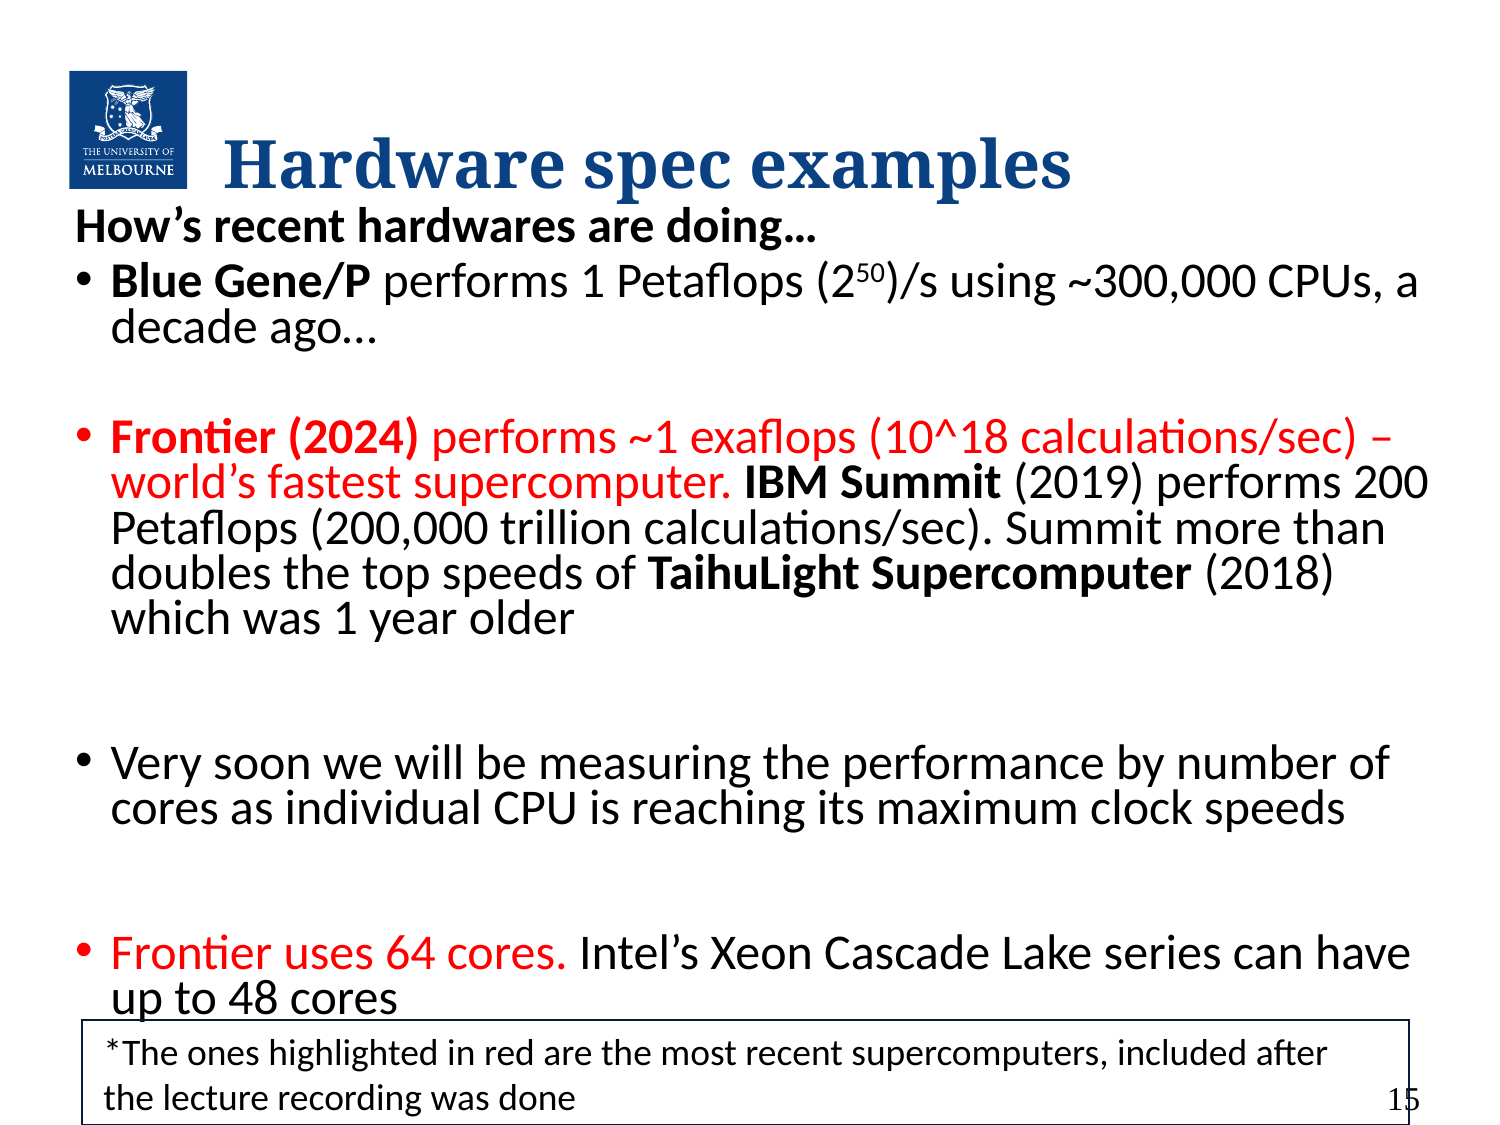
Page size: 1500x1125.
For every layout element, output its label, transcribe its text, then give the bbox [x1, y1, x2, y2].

list How’s recent hardwares are doing… Blue Gene/P performs 1 Petaflops (250)/s using ~300,000 CPUs, a decade ago… Frontier (2024) performs ~1 exaflops (10^18 calculations/sec) – world’s fastest supercomputer. IBM Summit (2019) performs 200 Petaflops (200,000 trillion calculations/sec). Summit more than doubles the top speeds of TaihuLight Supercomputer (2018) which was 1 year older Very soon we will be measuring the performance by number of cores as individual CPU is reaching its maximum clock speeds Frontier uses 64 cores. Intel’s Xeon Cascade Lake series can have up to 48 cores [60, 199, 1479, 1125]
text_box [81, 1019, 1410, 1125]
title Hardware spec examples [208, 64, 1443, 211]
